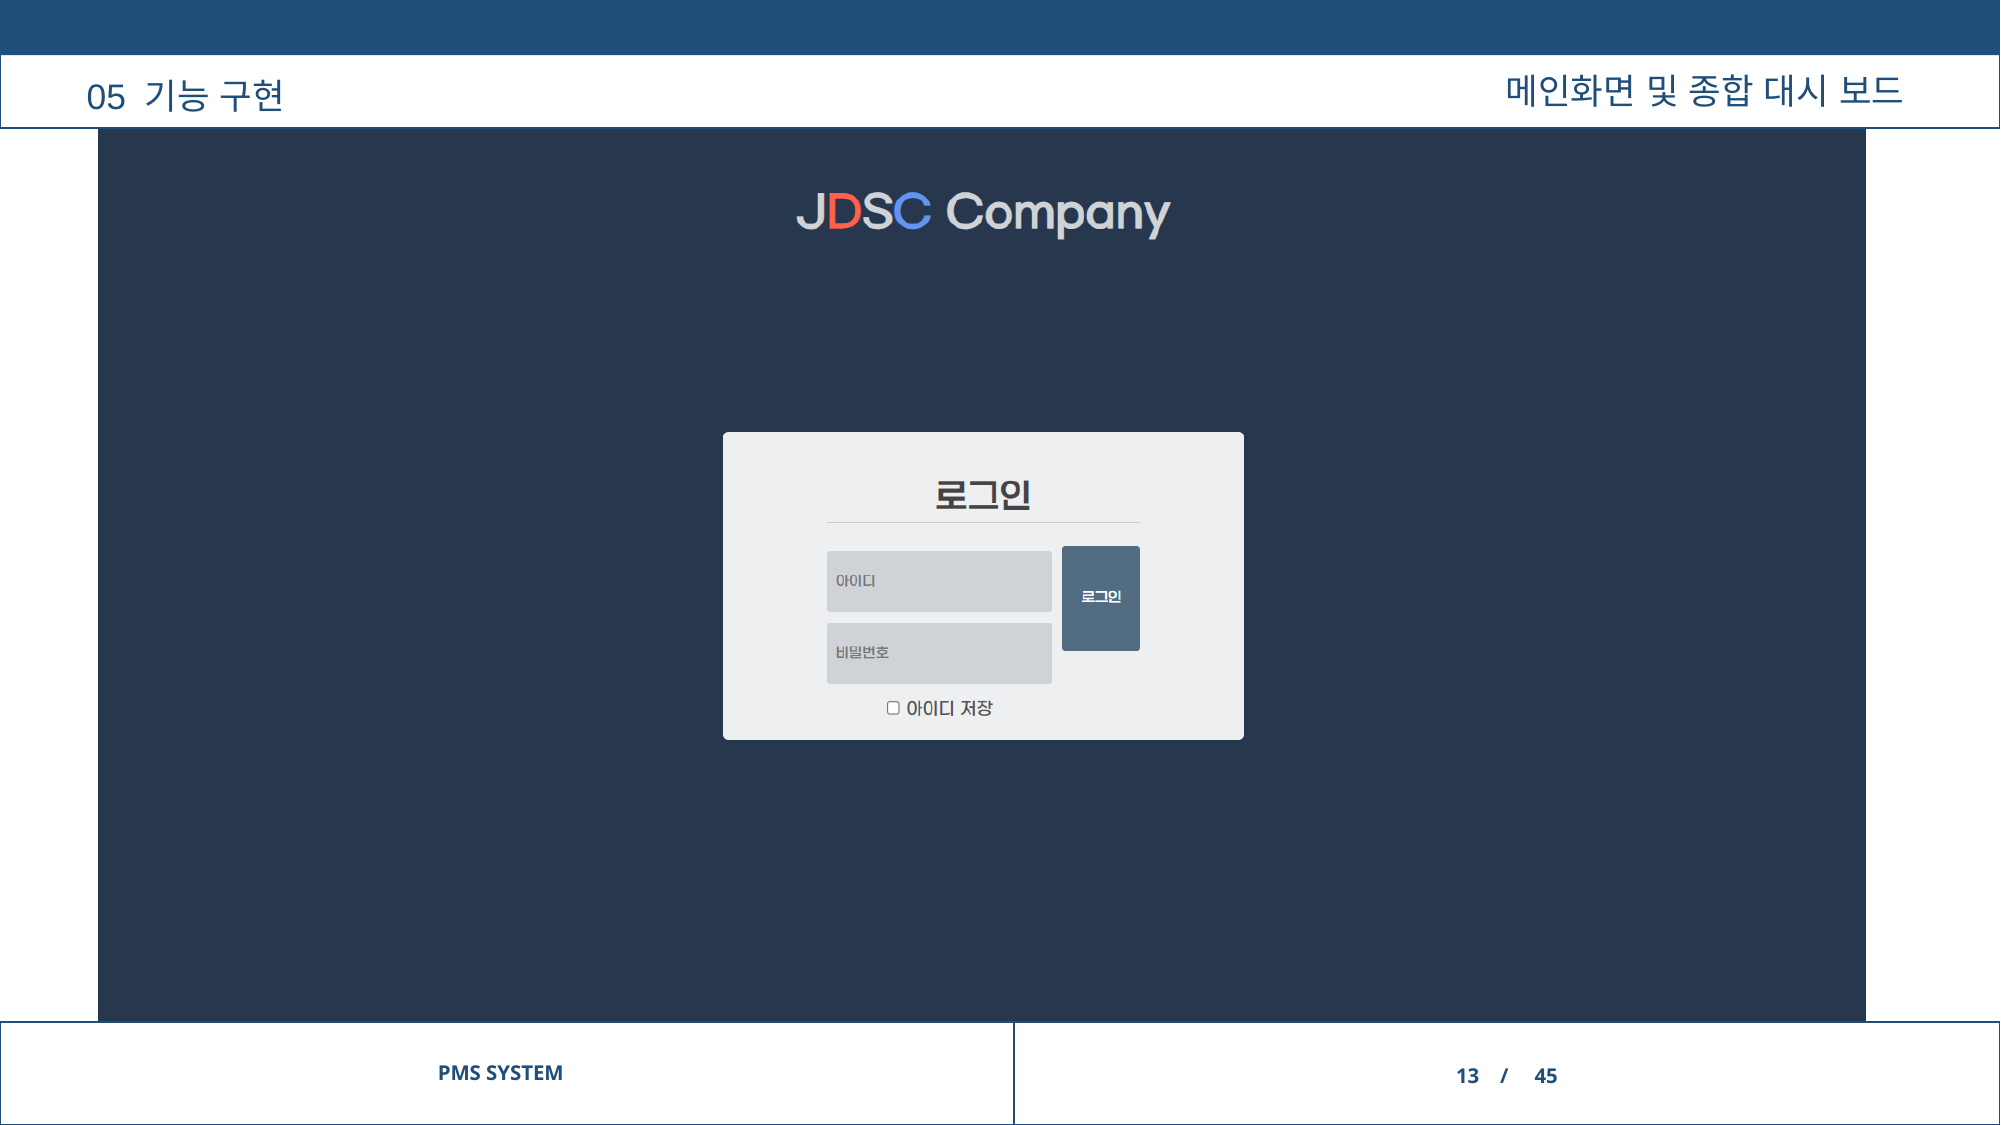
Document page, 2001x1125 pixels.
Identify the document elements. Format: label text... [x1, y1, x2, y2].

text_box 13 / 45 [1148, 1058, 1866, 1096]
text_box [0, 0, 2000, 53]
title 메인화면 및 종합 대시 보드 [1411, 52, 1999, 120]
picture [98, 128, 1866, 1023]
text_box [1014, 1022, 2000, 1125]
text_box [0, 1022, 1014, 1125]
text_box [0, 53, 2000, 128]
text_box 05 기능 구현 [0, 57, 485, 125]
